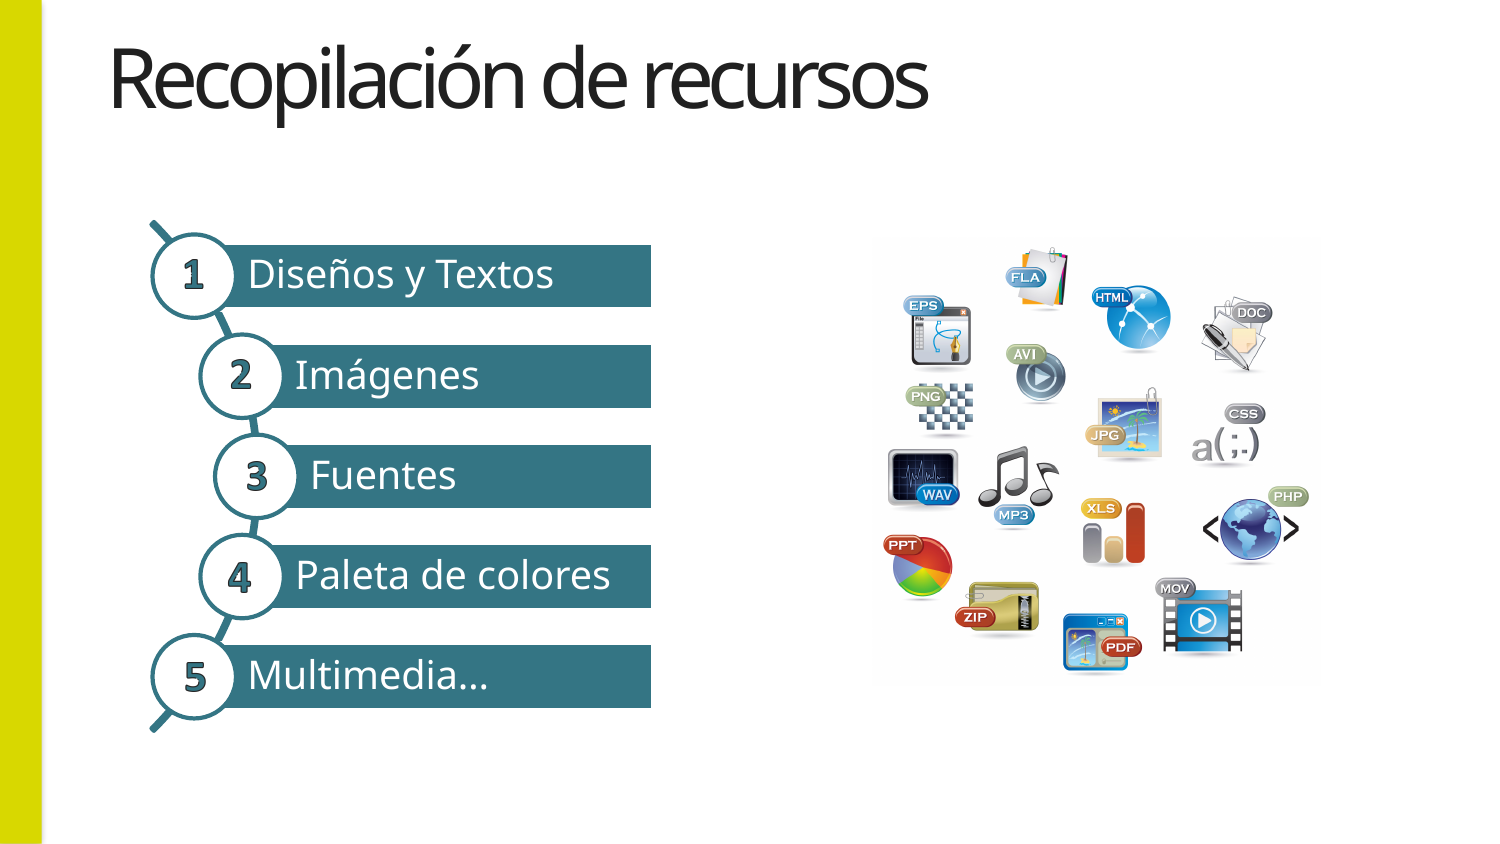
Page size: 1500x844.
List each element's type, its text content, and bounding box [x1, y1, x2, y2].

text_box [150, 632, 239, 721]
text_box [0, 0, 42, 844]
text_box [215, 617, 232, 641]
picture [224, 562, 255, 593]
picture [872, 236, 1322, 686]
picture [242, 461, 273, 492]
text_box [198, 332, 286, 421]
text_box Multimedia… [221, 641, 655, 712]
text_box [149, 219, 172, 242]
title Recopilación de recursos [106, 0, 1459, 133]
picture [178, 259, 209, 290]
text_box [149, 710, 172, 733]
picture [180, 661, 211, 692]
text_box Imágenes [269, 341, 655, 412]
text_box [198, 532, 286, 621]
text_box [150, 232, 239, 320]
text_box Paleta de colores [270, 541, 655, 612]
text_box [249, 418, 259, 432]
text_box [215, 312, 232, 335]
text_box Fuentes [284, 441, 655, 512]
picture [225, 359, 256, 390]
text_box [212, 432, 301, 521]
text_box [249, 520, 259, 535]
text_box Diseños y Textos [221, 241, 655, 312]
